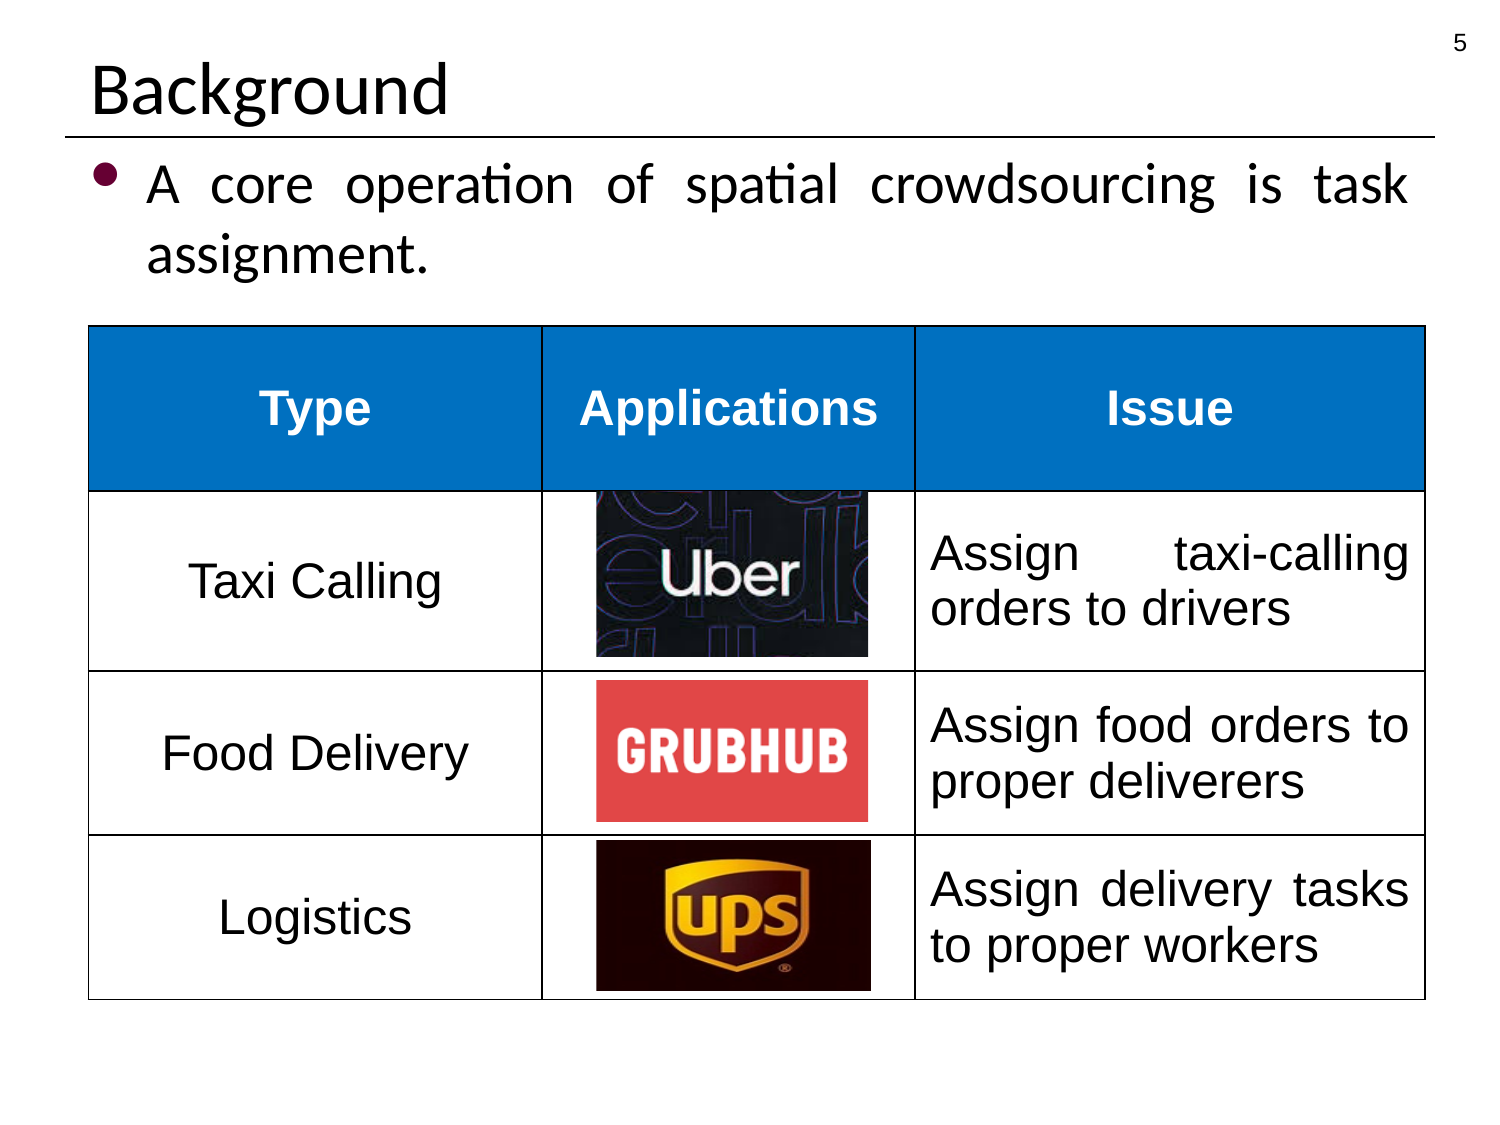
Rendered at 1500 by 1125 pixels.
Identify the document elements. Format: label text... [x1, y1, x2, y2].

table_header Applications [543, 327, 914, 490]
table_cell Assign food orders to proper deliverers [916, 672, 1424, 834]
picture [596, 491, 869, 658]
title Background [75, 20, 1425, 138]
table_cell Assign taxi-calling orders to drivers [916, 492, 1424, 670]
picture [596, 680, 869, 822]
table_cell [543, 672, 914, 834]
table_header Issue [916, 327, 1424, 490]
table_cell Taxi Calling [89, 492, 541, 670]
table_cell [543, 836, 914, 999]
list A core operation of spatial crowdsourcing is task assignment. [75, 138, 1425, 1094]
table_cell Assign delivery tasks to proper workers [916, 836, 1424, 999]
table_cell Food Delivery [89, 672, 541, 834]
slide_number 5 [1131, 18, 1483, 62]
table_cell [543, 492, 914, 670]
picture [596, 839, 872, 991]
table_cell Logistics [89, 836, 541, 999]
table_header Type [89, 327, 541, 490]
